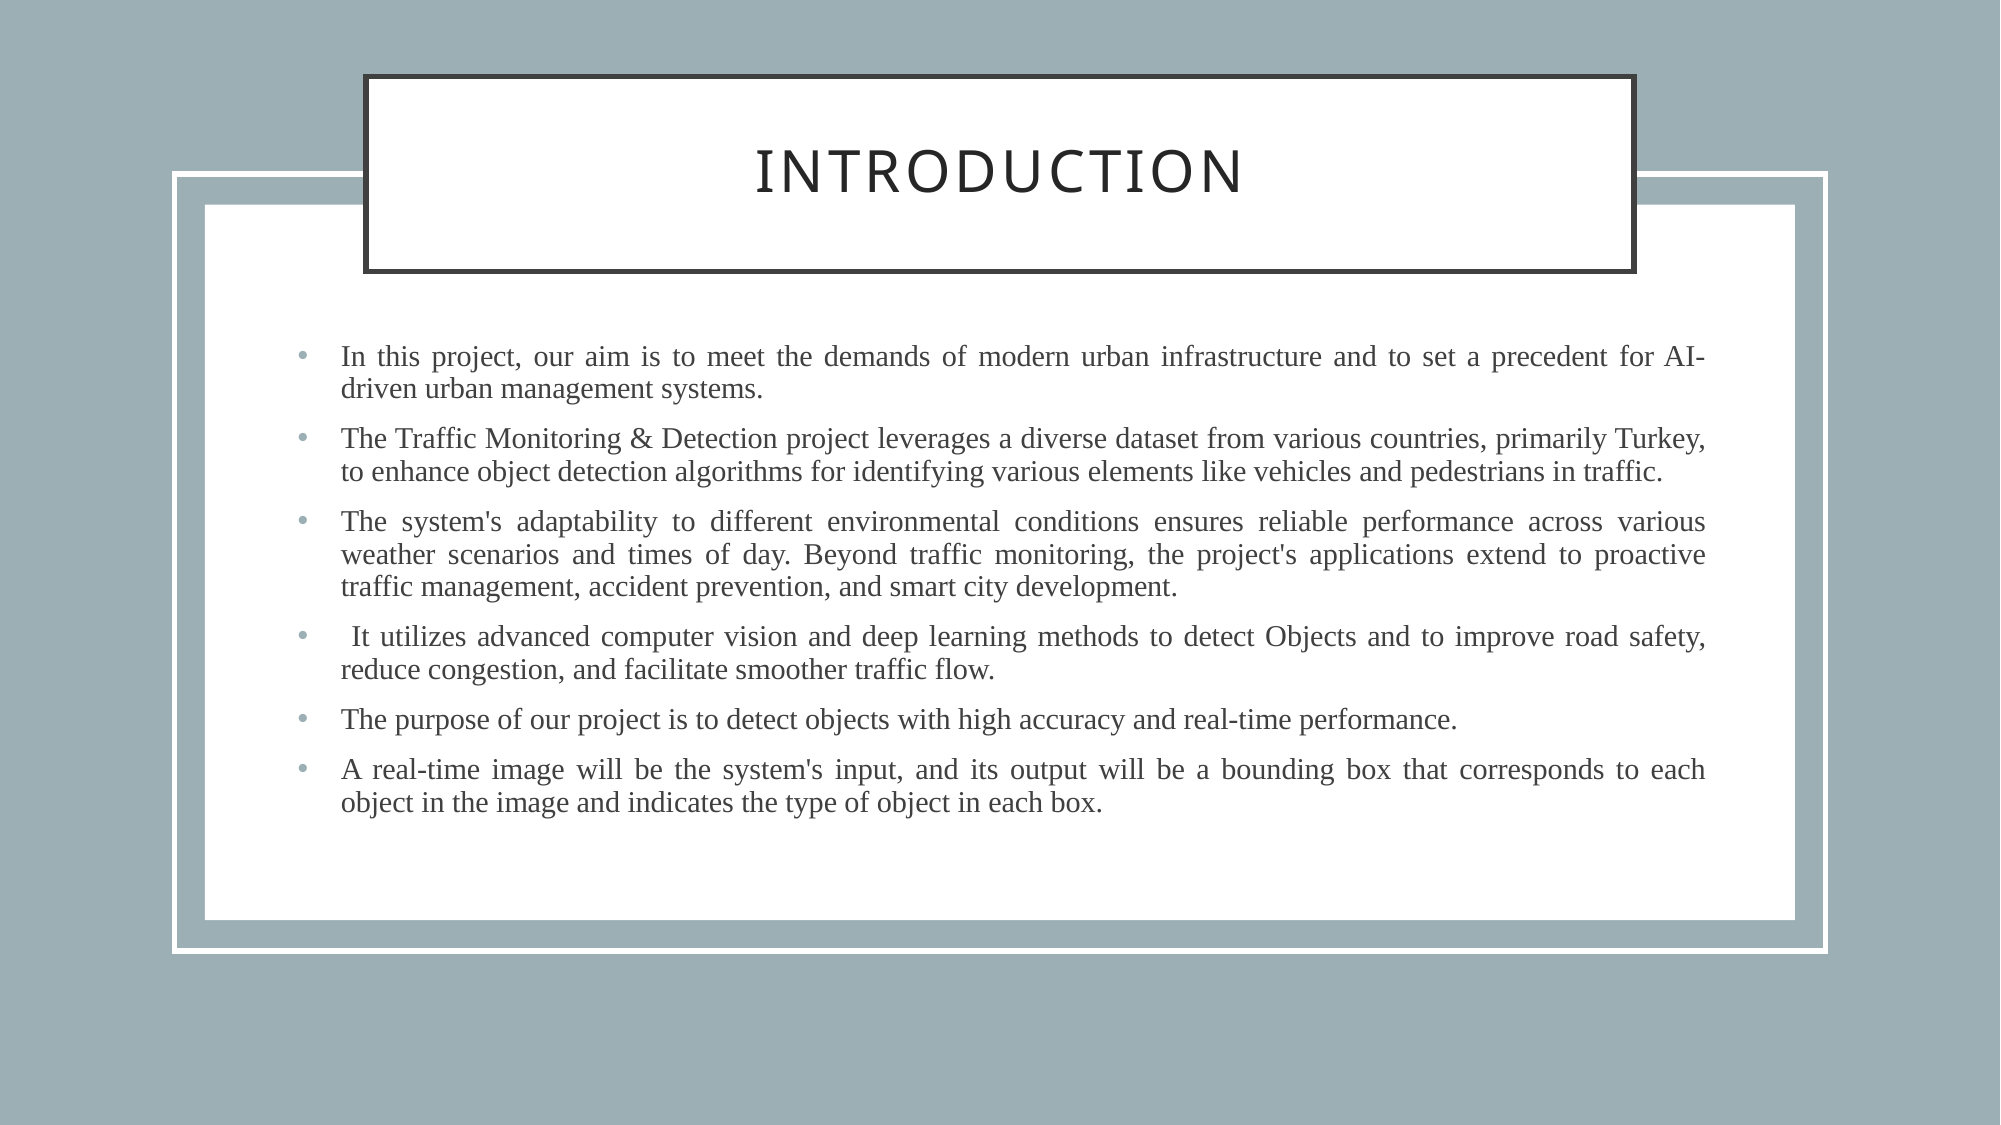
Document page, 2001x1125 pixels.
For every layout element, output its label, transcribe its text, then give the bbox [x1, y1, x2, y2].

title Introduction [363, 74, 1637, 274]
list In this project, our aim is to meet the demands of modern urban infrastructure and to set a precedent for AI-driven urban management systems. The Traffic Monitoring & Detection project leverages a diverse dataset from various countries, primarily Turkey, to enhance object detection algorithms for identifying various elements like vehicles and pedestrians in traffic. The system's adaptability to different environmental conditions ensures reliable performance across various weather scenarios and times of day. Beyond traffic monitoring, the project's applications extend to proactive traffic management, accident prevention, and smart city development. It utilizes advanced computer vision and deep learning methods to detect Objects and to improve road safety, reduce congestion, and facilitate smoother traffic flow. The purpose of our project is to detect objects with high accuracy and real-time performance. A real-time image will be the system's input, and its output will be a bounding box that corresponds to each object in the image and indicates the type of object in each box. [282, 332, 1721, 849]
text_box [0, 0, 2000, 1125]
text_box [173, 173, 1827, 952]
